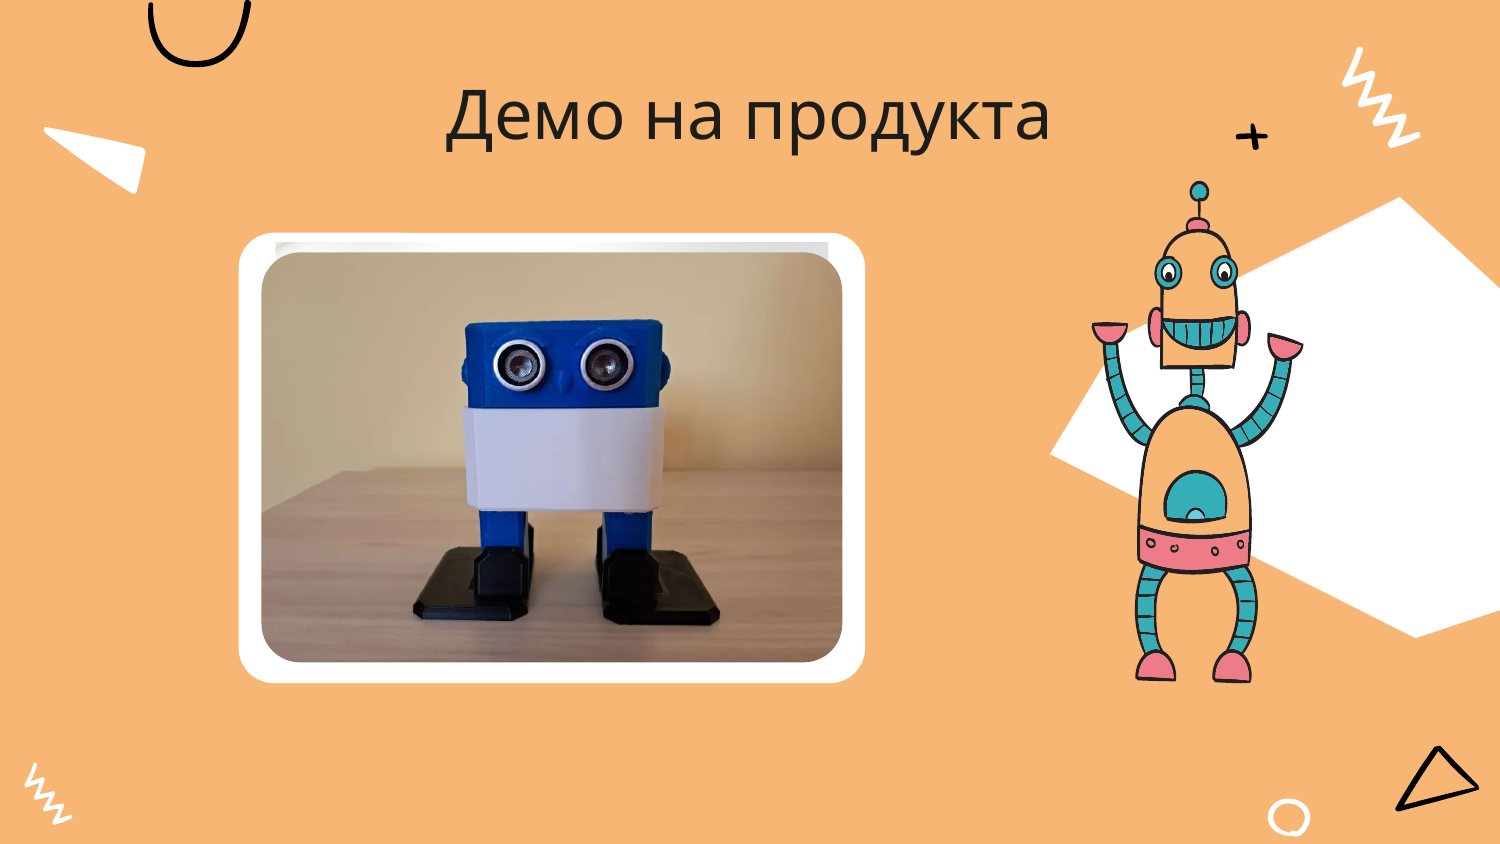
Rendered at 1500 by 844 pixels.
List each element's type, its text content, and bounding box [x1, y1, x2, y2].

text_box [238, 232, 866, 684]
picture [261, 241, 843, 663]
text_box [1308, 196, 1500, 639]
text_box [1091, 180, 1304, 684]
text_box [1049, 394, 1086, 473]
title Демо на продукта [118, 55, 1382, 144]
